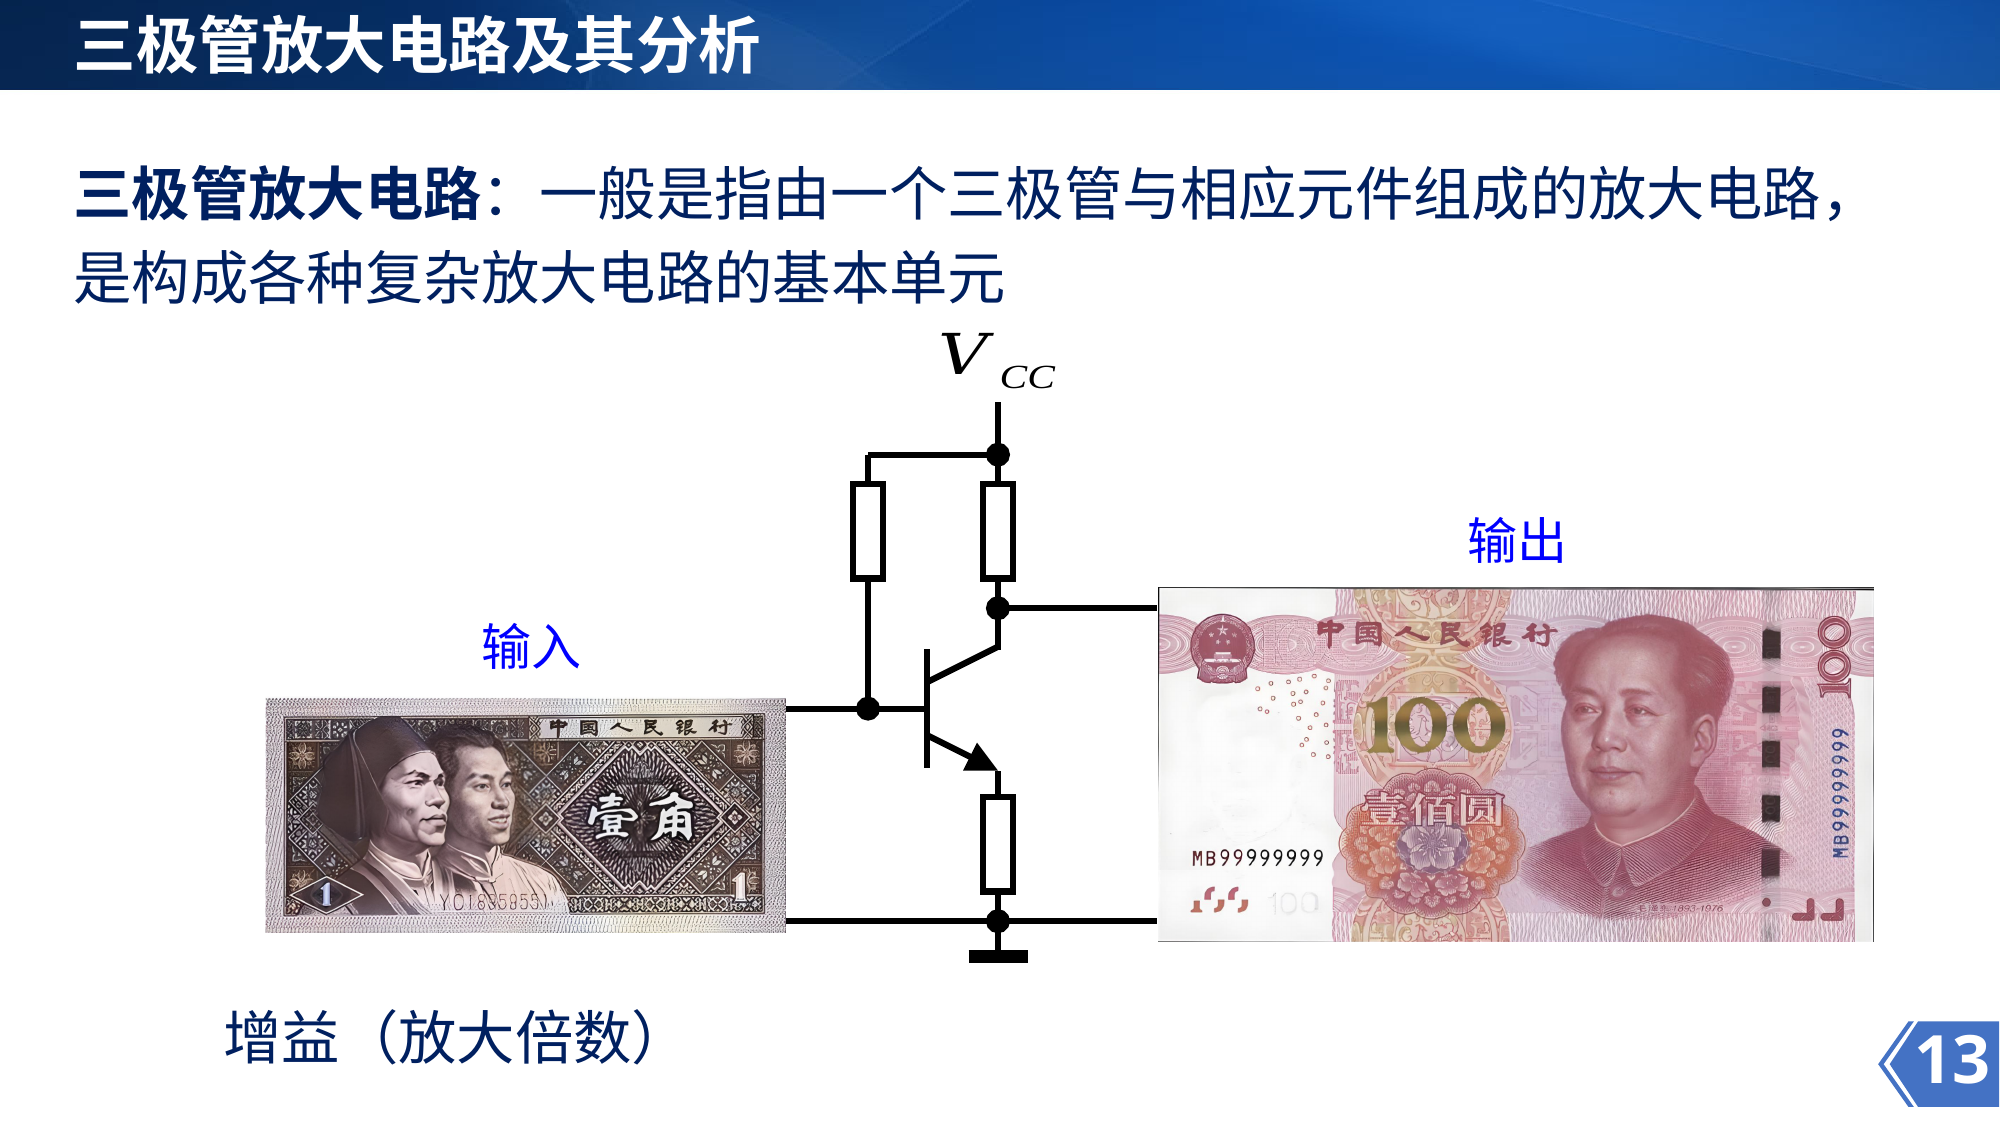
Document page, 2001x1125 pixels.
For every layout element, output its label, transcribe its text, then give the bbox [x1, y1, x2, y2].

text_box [265, 324, 1874, 960]
picture [0, 0, 2000, 95]
text_box 三极管放大电路及其分析 [58, 0, 1999, 90]
text_box 三极管放大电路：一般是指由一个三极管与相应元件组成的放大电路，是构成各种复杂放大电路的基本单元 [58, 135, 1879, 319]
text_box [1878, 1016, 2000, 1107]
